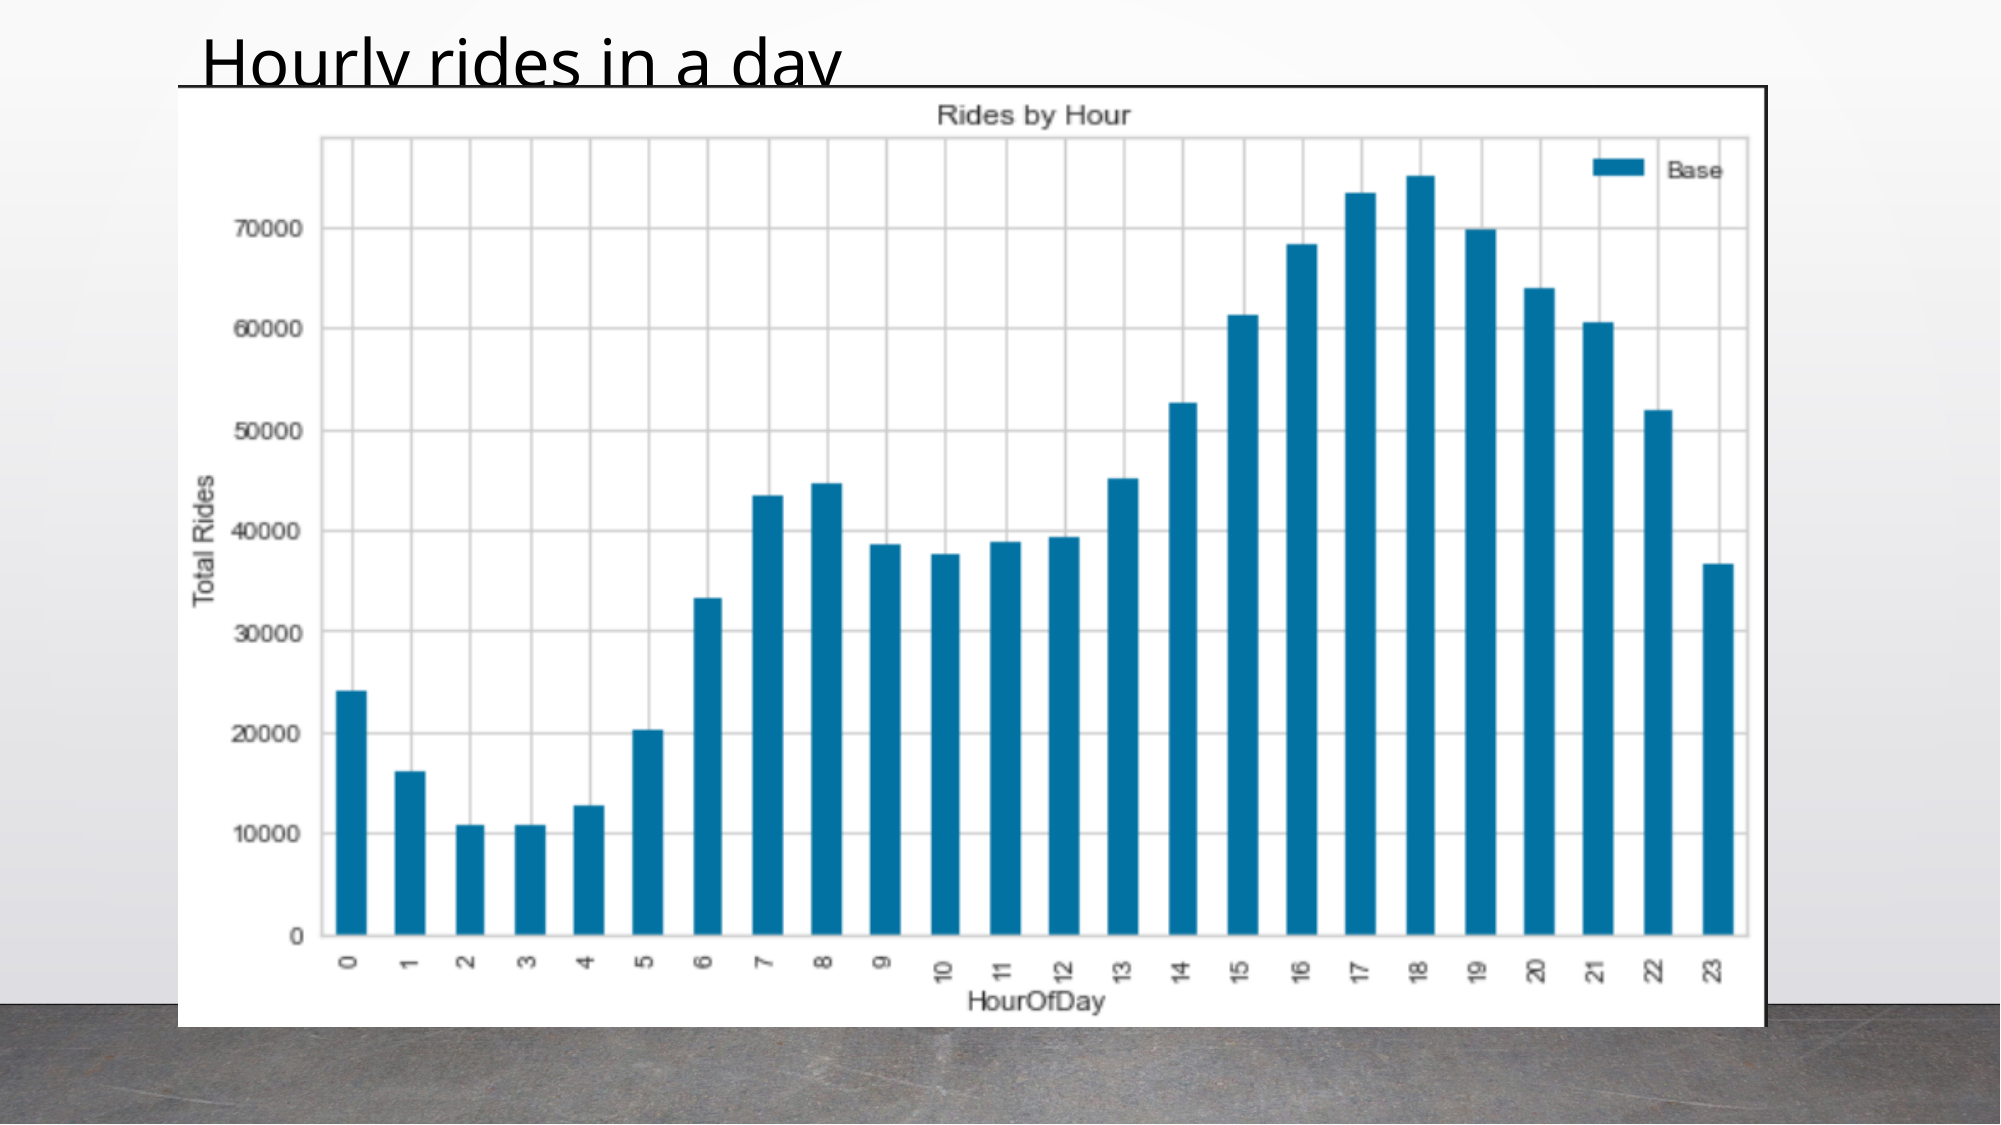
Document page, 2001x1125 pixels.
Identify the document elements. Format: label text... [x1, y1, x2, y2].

title Hourly rides in a day [185, 22, 1761, 84]
picture [0, 84, 2000, 1124]
